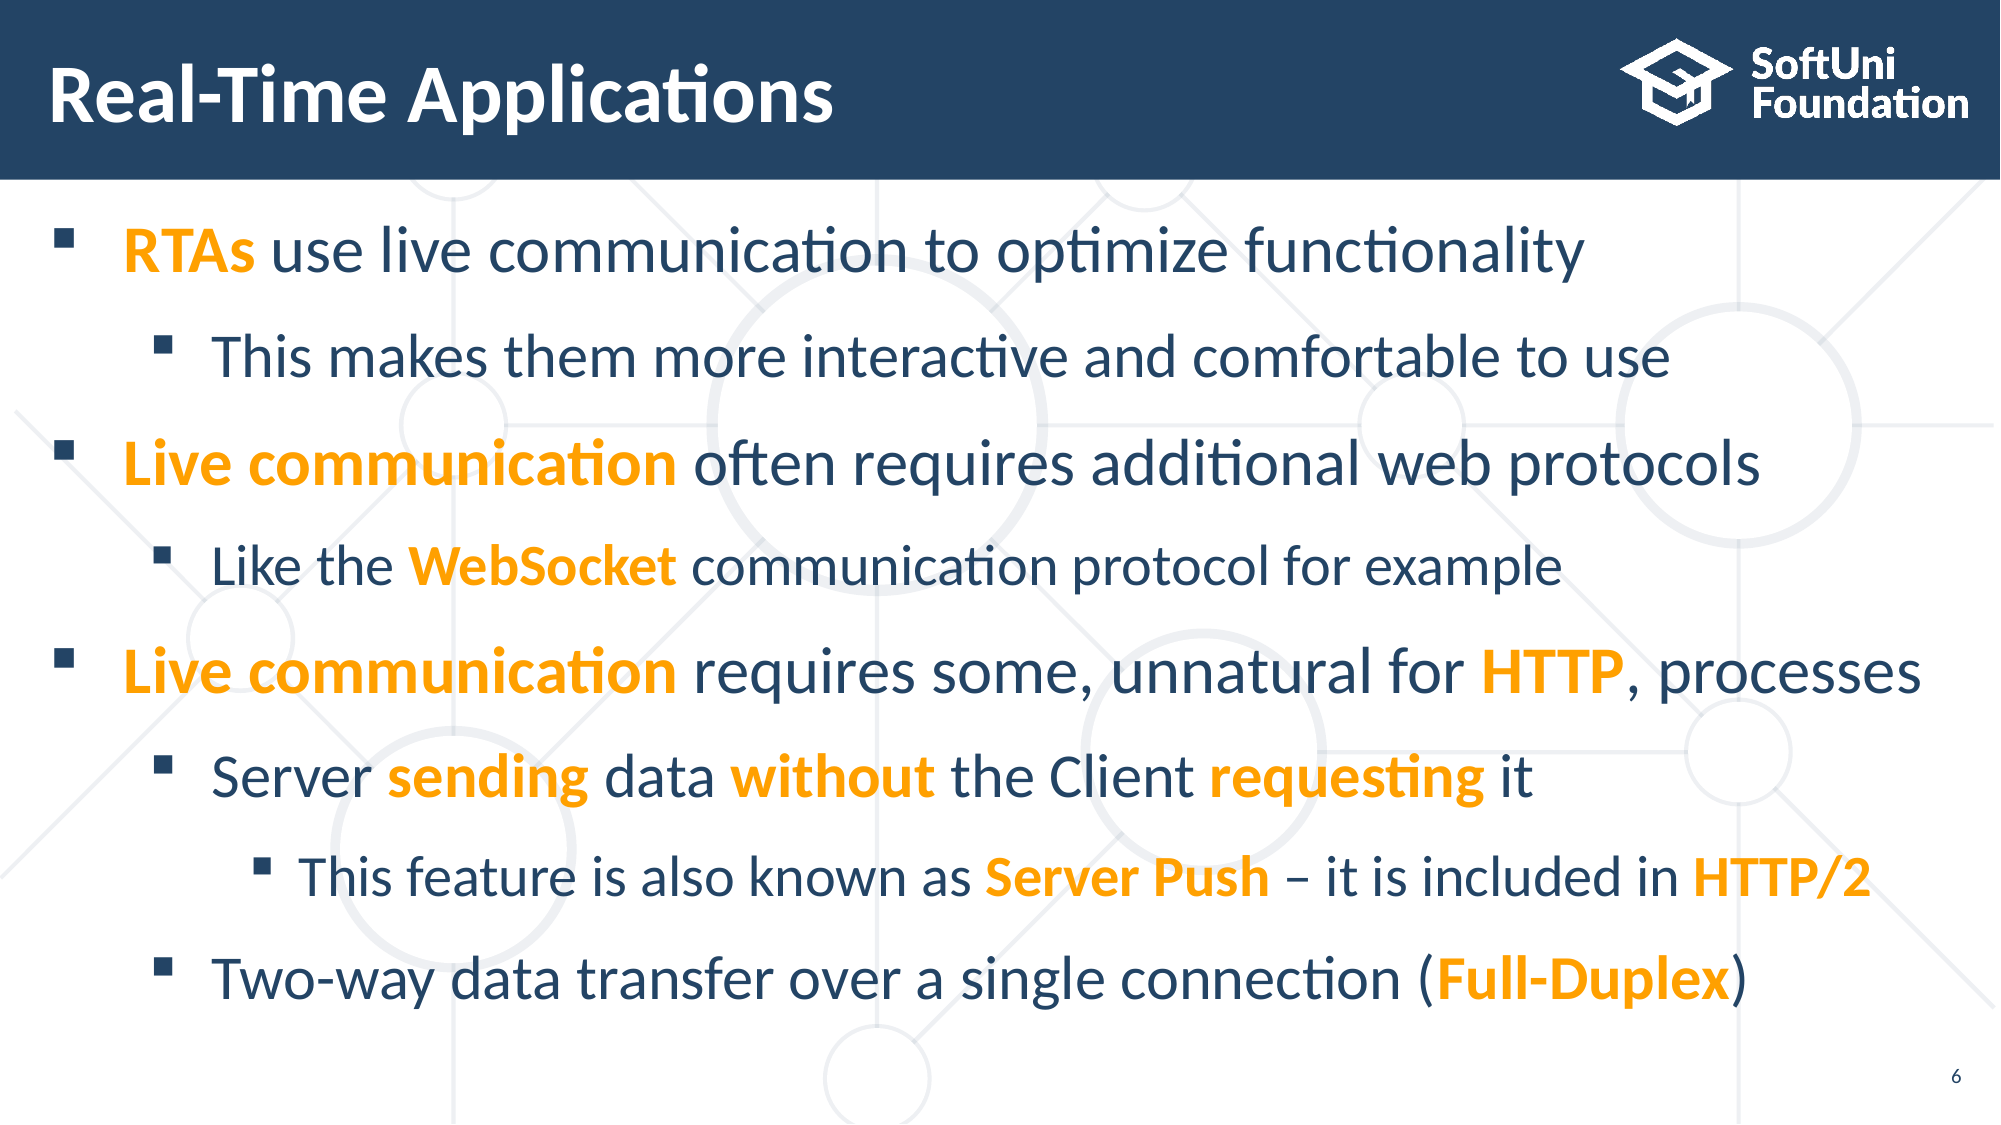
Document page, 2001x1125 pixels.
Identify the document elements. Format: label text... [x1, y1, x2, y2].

list RTAs use live communication to optimize functionality This makes them more interactive and comfortable to use Live communication often requires additional web protocols Like the WebSocket communication protocol for example Live communication requires some, unnatural for HTTP, processes Server sending data without the Client requesting it This feature is also known as Server Push – it is included in HTTP/2 Two-way data transfer over a single connection (Full-Duplex) [31, 196, 1970, 1101]
slide_number 6 [1897, 1049, 1968, 1101]
picture [1619, 38, 1968, 126]
title Real-Time Applications [31, 16, 1591, 162]
